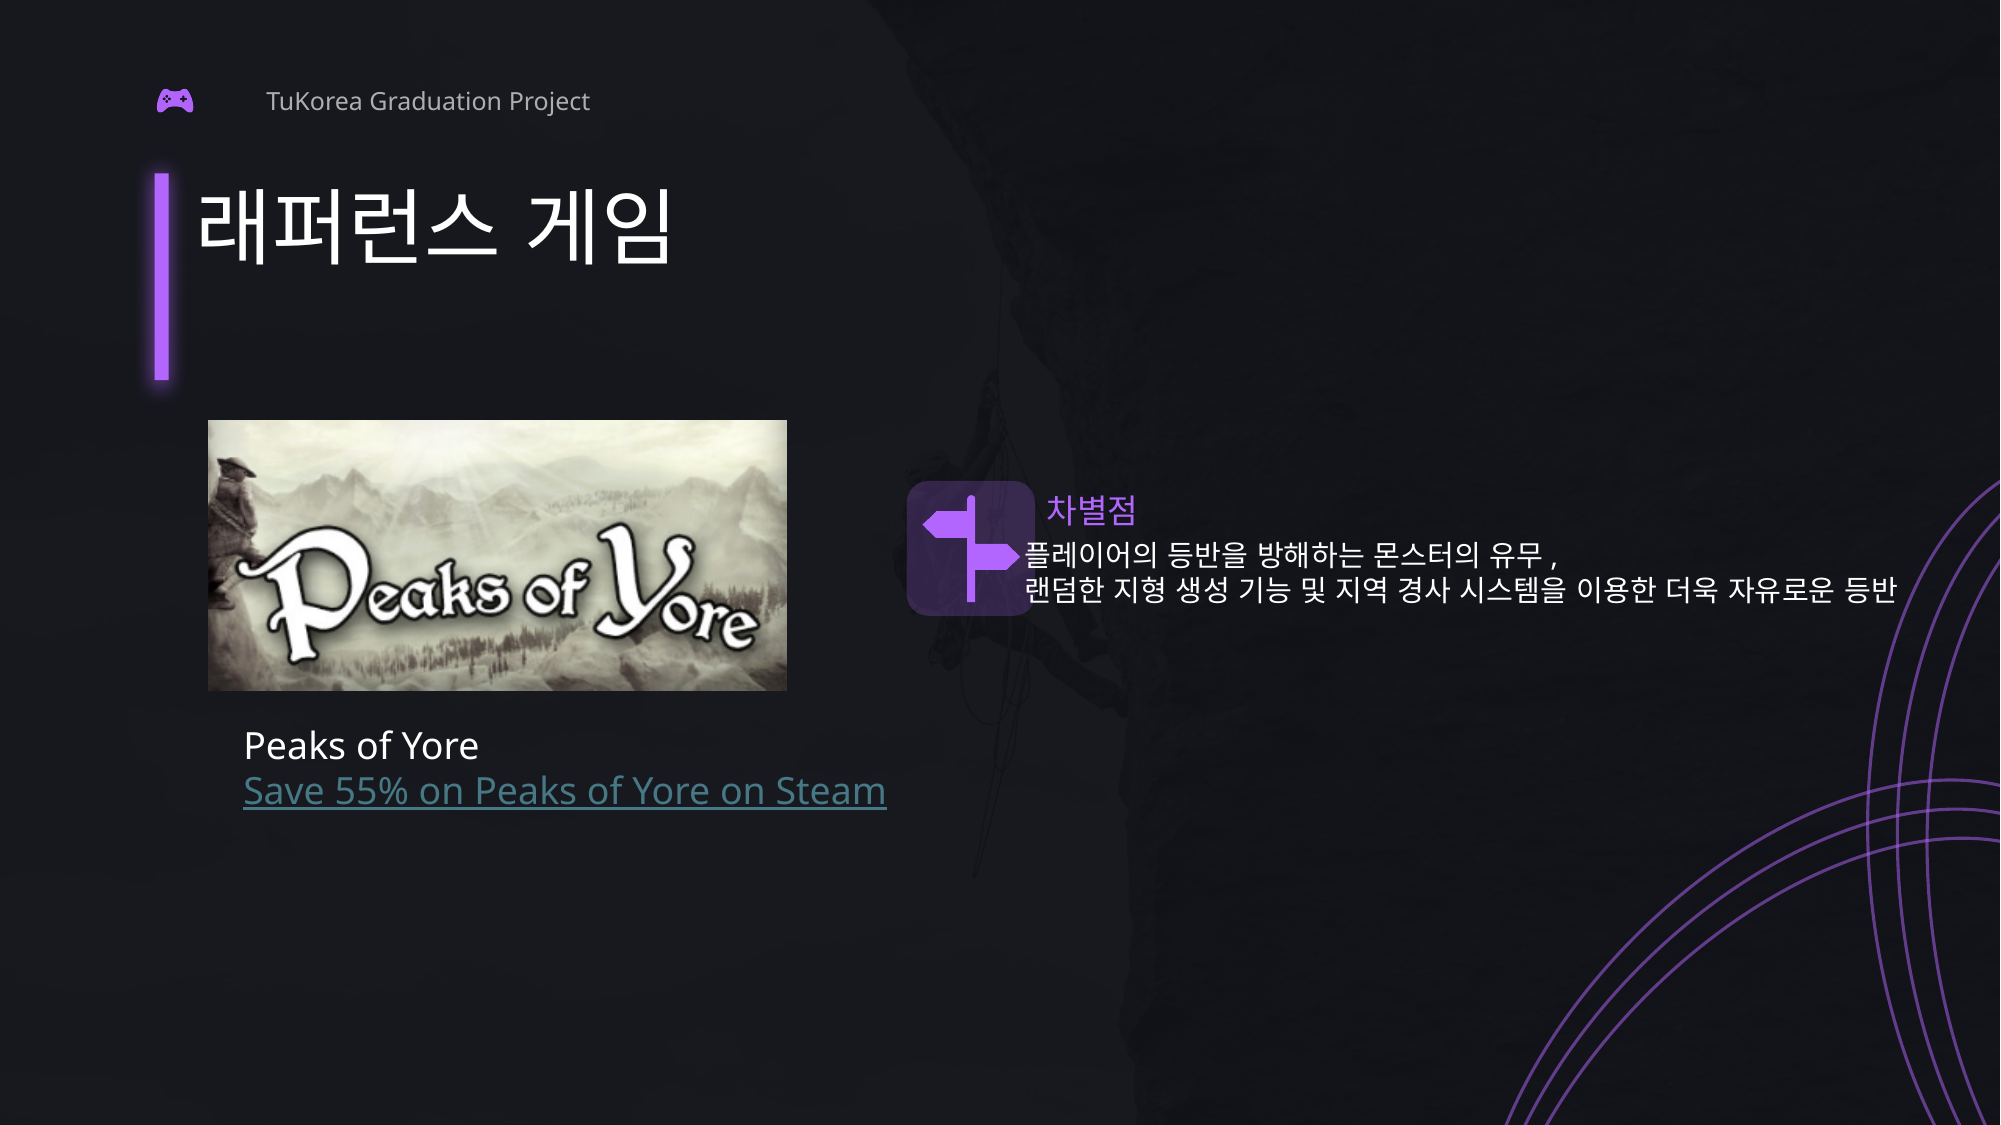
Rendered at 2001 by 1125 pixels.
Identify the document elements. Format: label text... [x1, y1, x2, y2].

text_box 래퍼런스 게임 [180, 168, 693, 283]
text_box [915, 479, 1026, 483]
text_box [914, 613, 1024, 618]
picture [154, 79, 196, 122]
text_box Peaks of Yore Save 55% on Peaks of Yore on Steam [228, 714, 903, 826]
text_box 플레이어의 등반을 방해하는 몬스터의 유무, 랜덤한 지형 생성 기능 및 지역 경사 시스템을 이용한 더욱 자유로운 등반 [1009, 530, 1546, 615]
text_box [153, 172, 170, 382]
picture [207, 419, 787, 691]
text_box 차별점 [1031, 482, 1153, 538]
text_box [1546, 445, 2000, 1125]
picture [906, 483, 1036, 613]
text_box TuKorea Graduation Project [251, 77, 607, 123]
